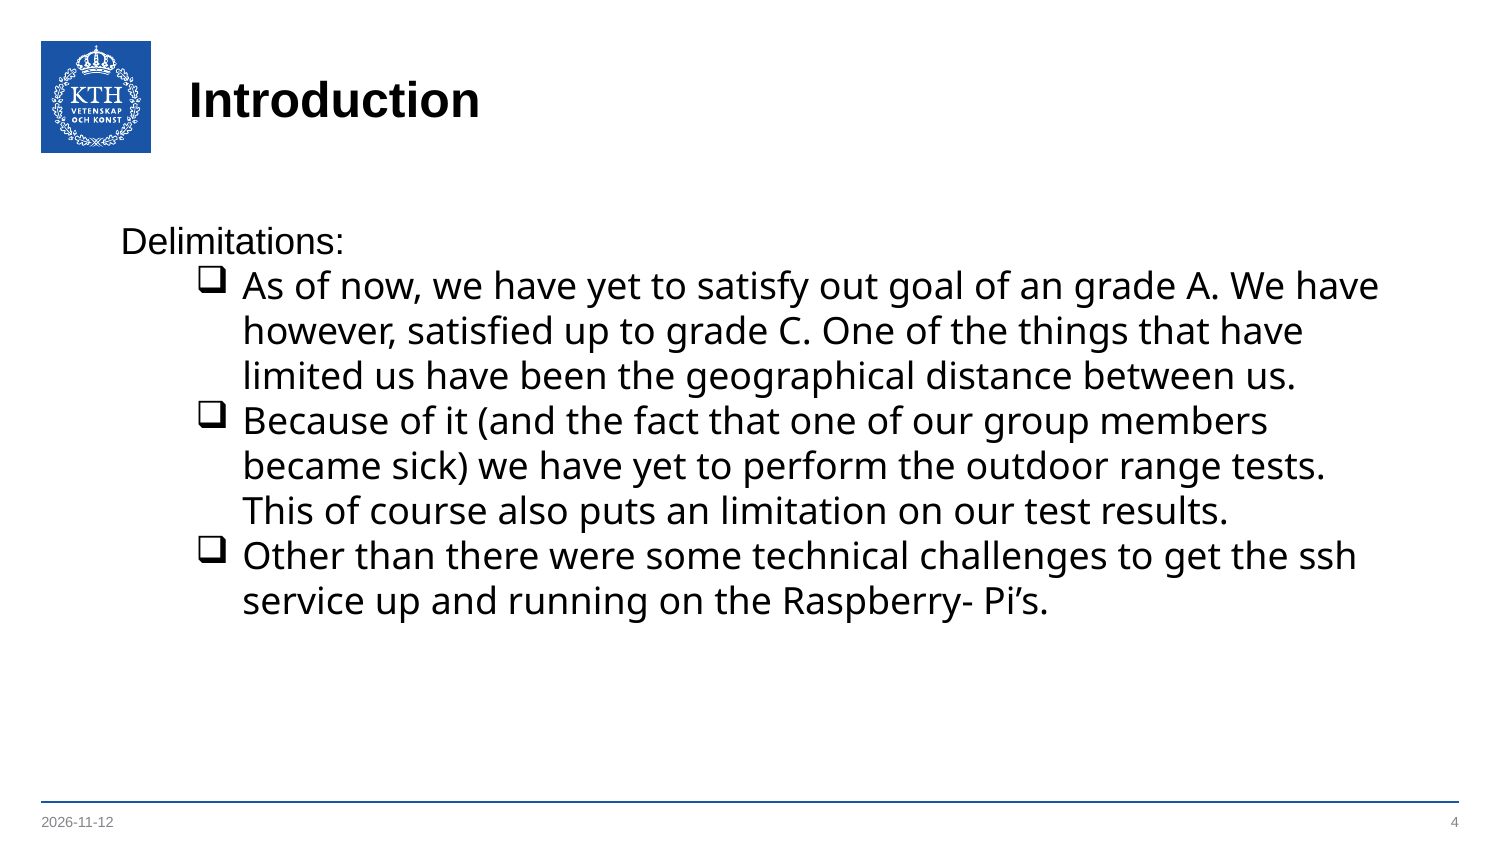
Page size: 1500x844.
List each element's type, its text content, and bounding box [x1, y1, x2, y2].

slide_number 4 [1121, 811, 1459, 832]
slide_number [41, 811, 379, 832]
text_box Delimitations: As of now, we have yet to satisfy out goal of an grade A. We have however, satisfied up to grade C. One of the things that have limited us have been the geographical distance between us. Because of it (and the fact that one of our group members became sick) we have yet to perform the outdoor range tests. This of course also puts an limitation on our test results. Other than there were some technical challenges to get the ssh service up and running on the Raspberry- Pi’s. [105, 209, 1413, 675]
title Introduction [173, 41, 1413, 152]
